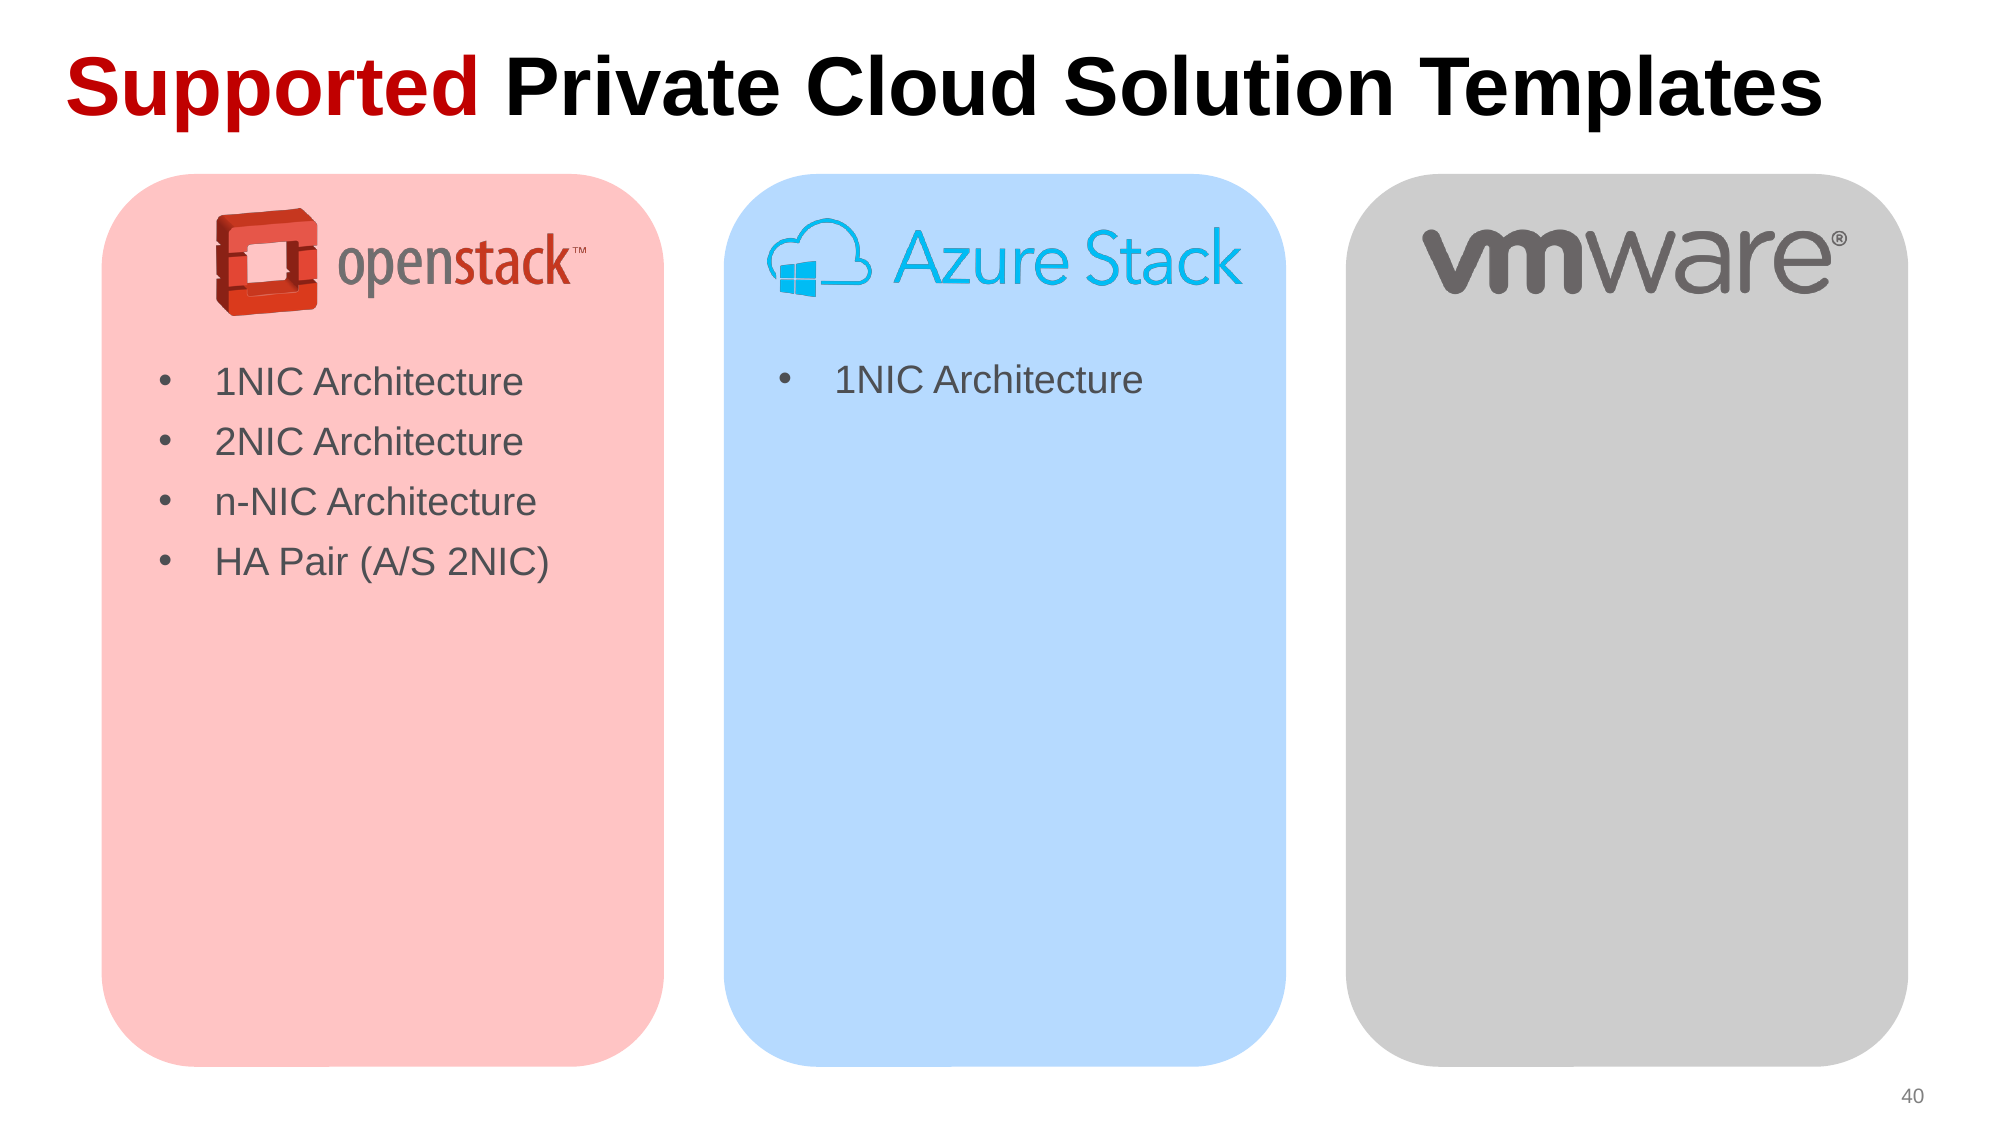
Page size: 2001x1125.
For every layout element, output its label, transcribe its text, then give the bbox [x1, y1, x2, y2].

text_box [100, 172, 665, 1068]
text_box 1NIC Architecture 2NIC Architecture n-NIC Architecture HA Pair (A/S 2NIC) [132, 330, 638, 609]
picture [767, 218, 1243, 297]
text_box 1NIC Architecture [752, 330, 1258, 426]
picture [216, 208, 586, 316]
text_box Supported Private Cloud Solution Templates [39, 18, 2000, 160]
picture [767, 218, 821, 256]
picture [1417, 227, 1848, 297]
slide_number 40 [1500, 1065, 1950, 1125]
text_box [722, 172, 1288, 1068]
text_box [1344, 172, 1910, 1068]
